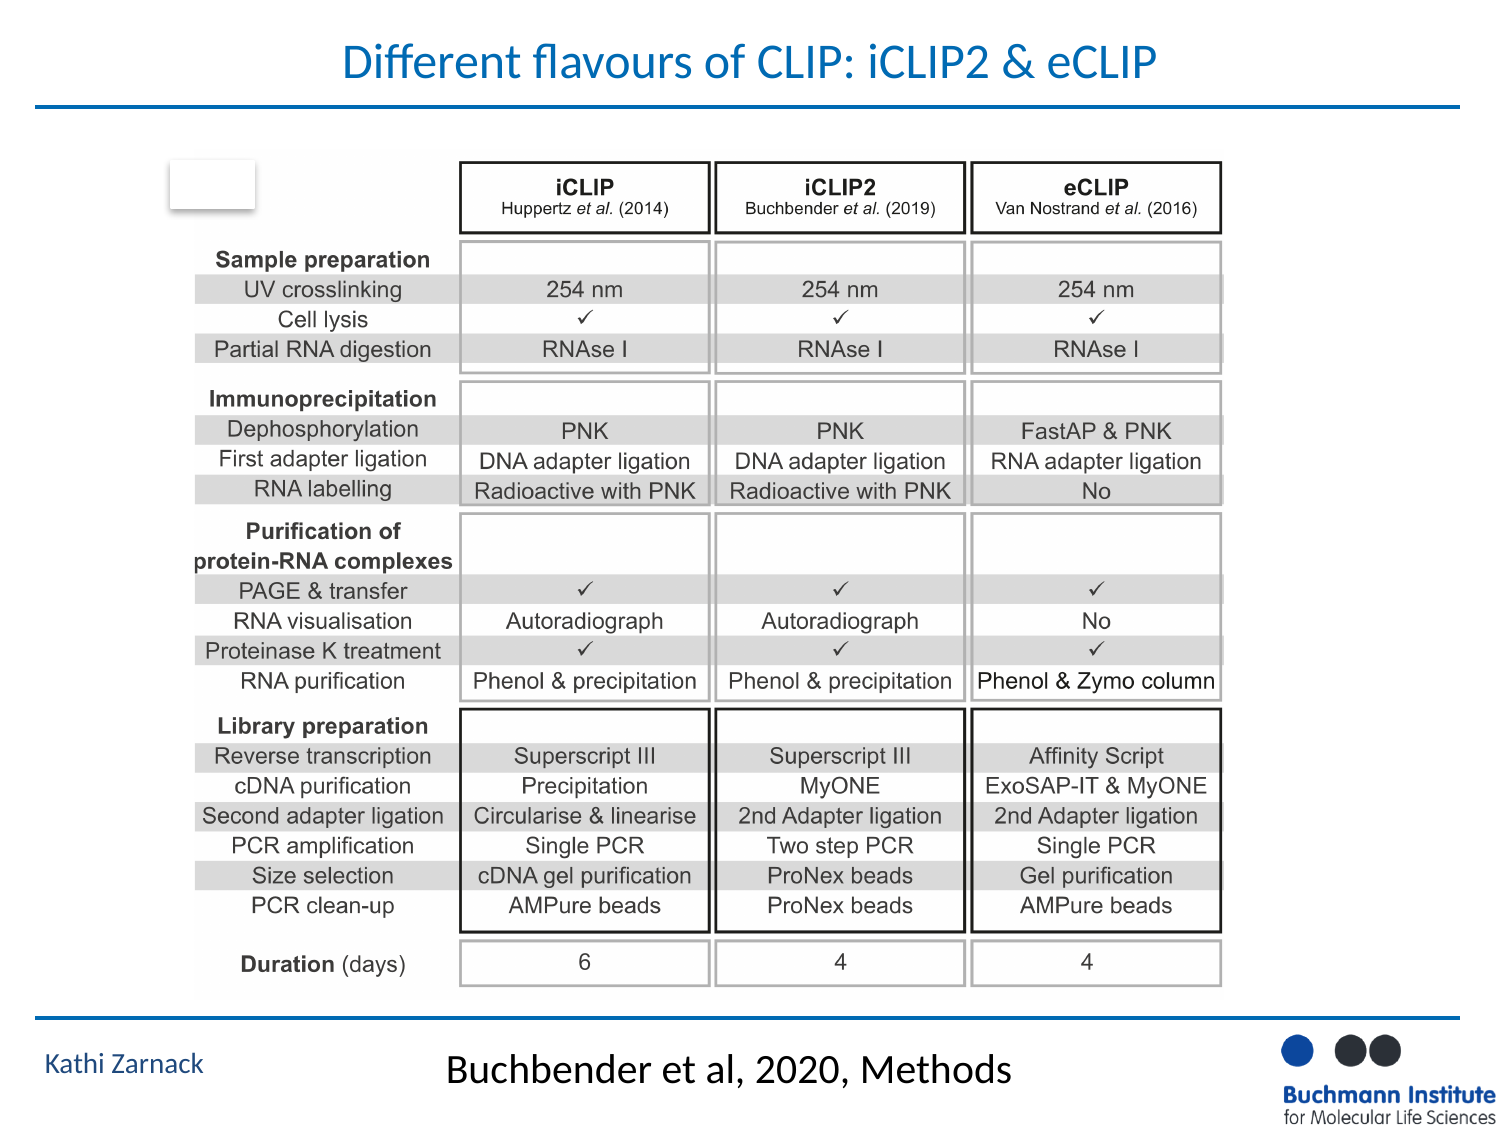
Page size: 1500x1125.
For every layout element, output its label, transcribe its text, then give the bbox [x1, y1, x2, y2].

text_box Buchbender et al, 2020, Methods [431, 1034, 1140, 1106]
title Different flavours of CLIP: iCLIP2 & eCLIP [75, 21, 1425, 114]
picture [1281, 1034, 1496, 1125]
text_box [170, 148, 1225, 1000]
